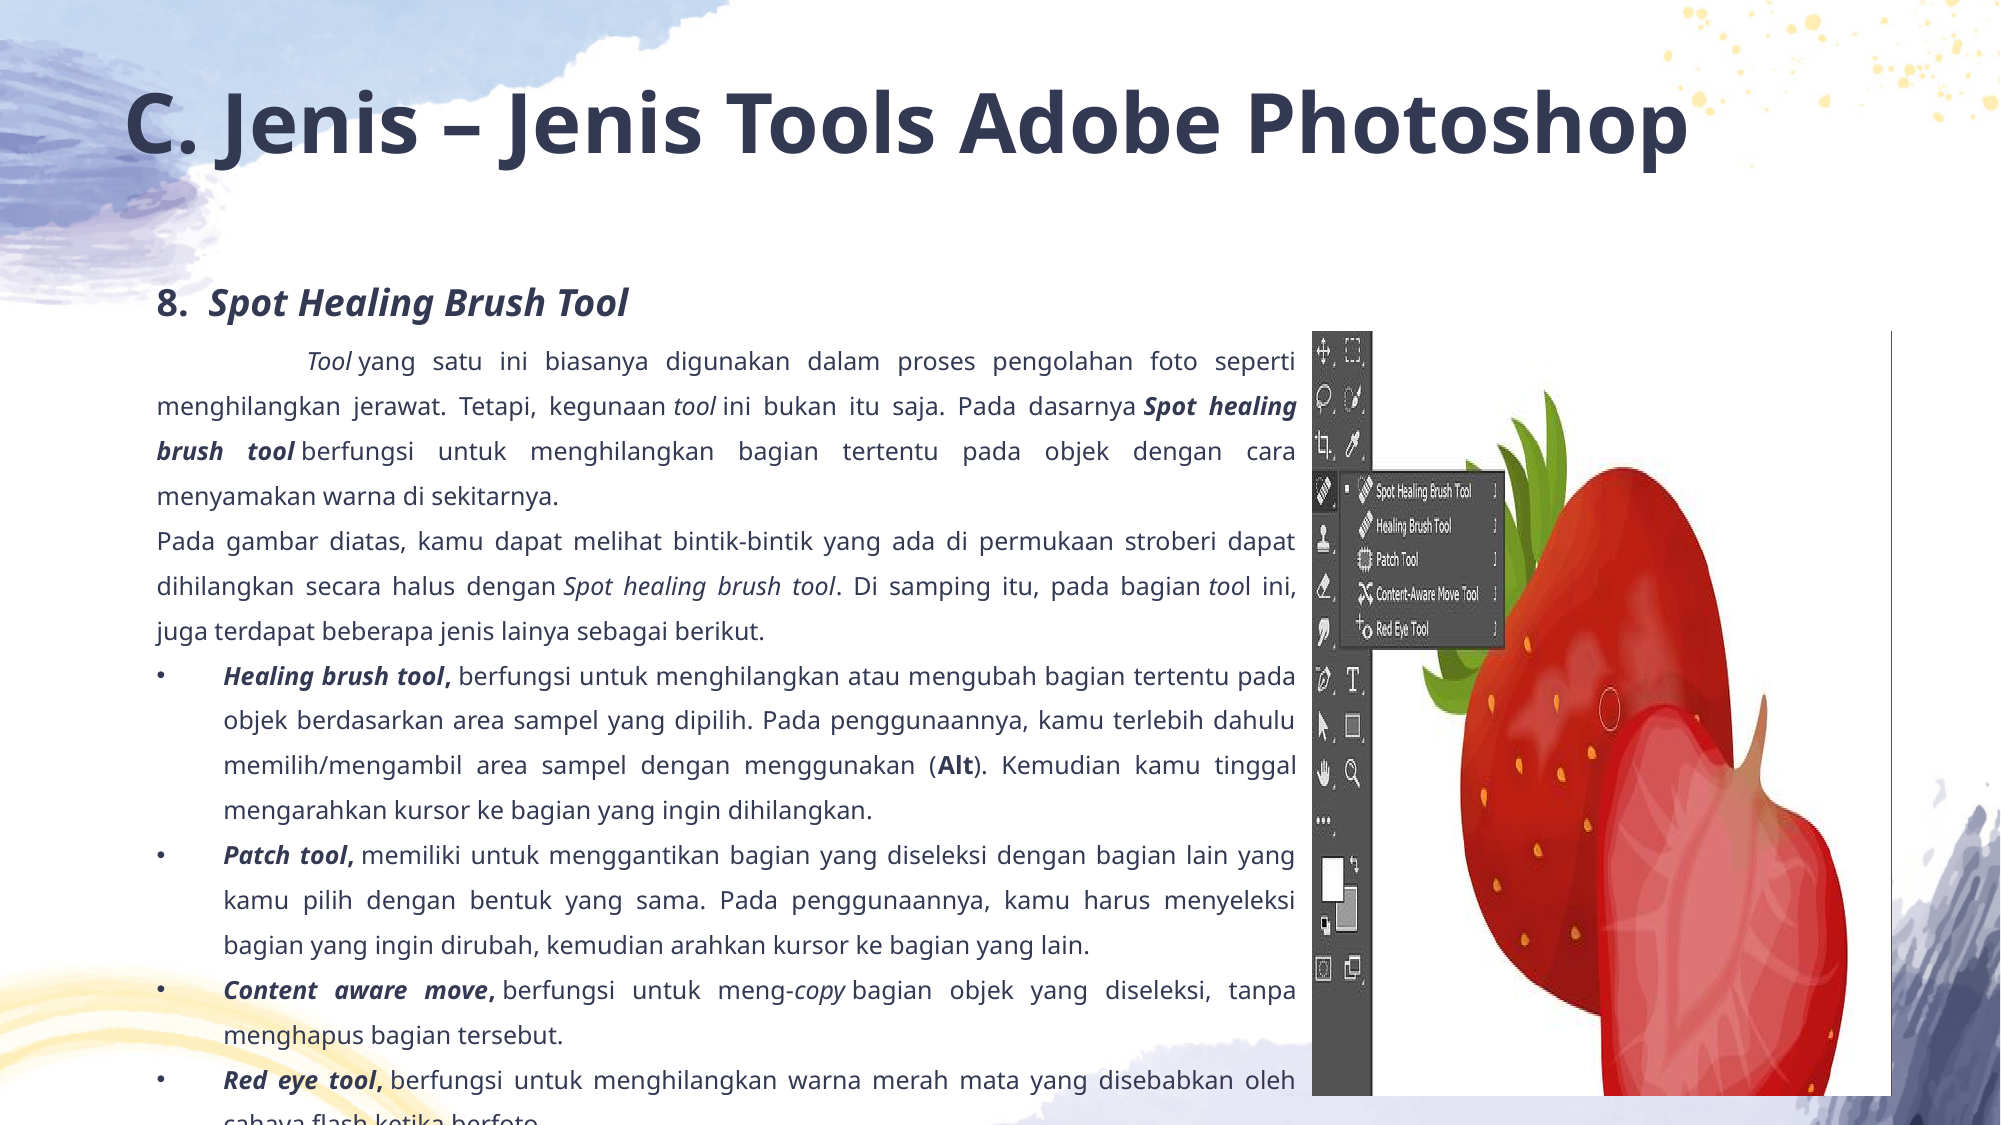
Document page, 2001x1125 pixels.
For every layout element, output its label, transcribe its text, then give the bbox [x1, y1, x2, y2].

picture [0, 0, 2001, 1125]
title C. Jenis – Jenis Tools Adobe Photoshop [108, 77, 1892, 164]
list 8. Spot Healing Brush Tool Tool yang satu ini biasanya digunakan dalam proses pengolahan foto seperti menghilangkan jerawat. Tetapi, kegunaan tool ini bukan itu saja. Pada dasarnya Spot healing brush tool berfungsi untuk menghilangkan bagian tertentu pada objek dengan cara menyamakan warna di sekitarnya. Pada gambar diatas, kamu dapat melihat bintik-bintik yang ada di permukaan stroberi dapat dihilangkan secara halus dengan Spot healing brush tool. Di samping itu, pada bagian tool ini, juga terdapat beberapa jenis lainya sebagai berikut. Healing brush tool, berfungsi untuk menghilangkan atau mengubah bagian tertentu pada objek berdasarkan area sampel yang dipilih. Pada penggunaannya, kamu terlebih dahulu memilih/mengambil area sampel dengan menggunakan (Alt). Kemudian kamu tinggal mengarahkan kursor ke bagian yang ingin dihilangkan. Patch tool, memiliki untuk menggantikan bagian yang diseleksi dengan bagian lain yang kamu pilih dengan bentuk yang sama. Pada penggunaannya, kamu harus menyeleksi bagian yang ingin dirubah, kemudian arahkan kursor ke bagian yang lain. Content aware move, berfungsi untuk meng-copy bagian objek yang diseleksi, tanpa menghapus bagian tersebut. Red eye tool, berfungsi untuk menghilangkan warna merah mata yang disebabkan oleh cahaya flash ketika berfoto. [108, 241, 1313, 1096]
